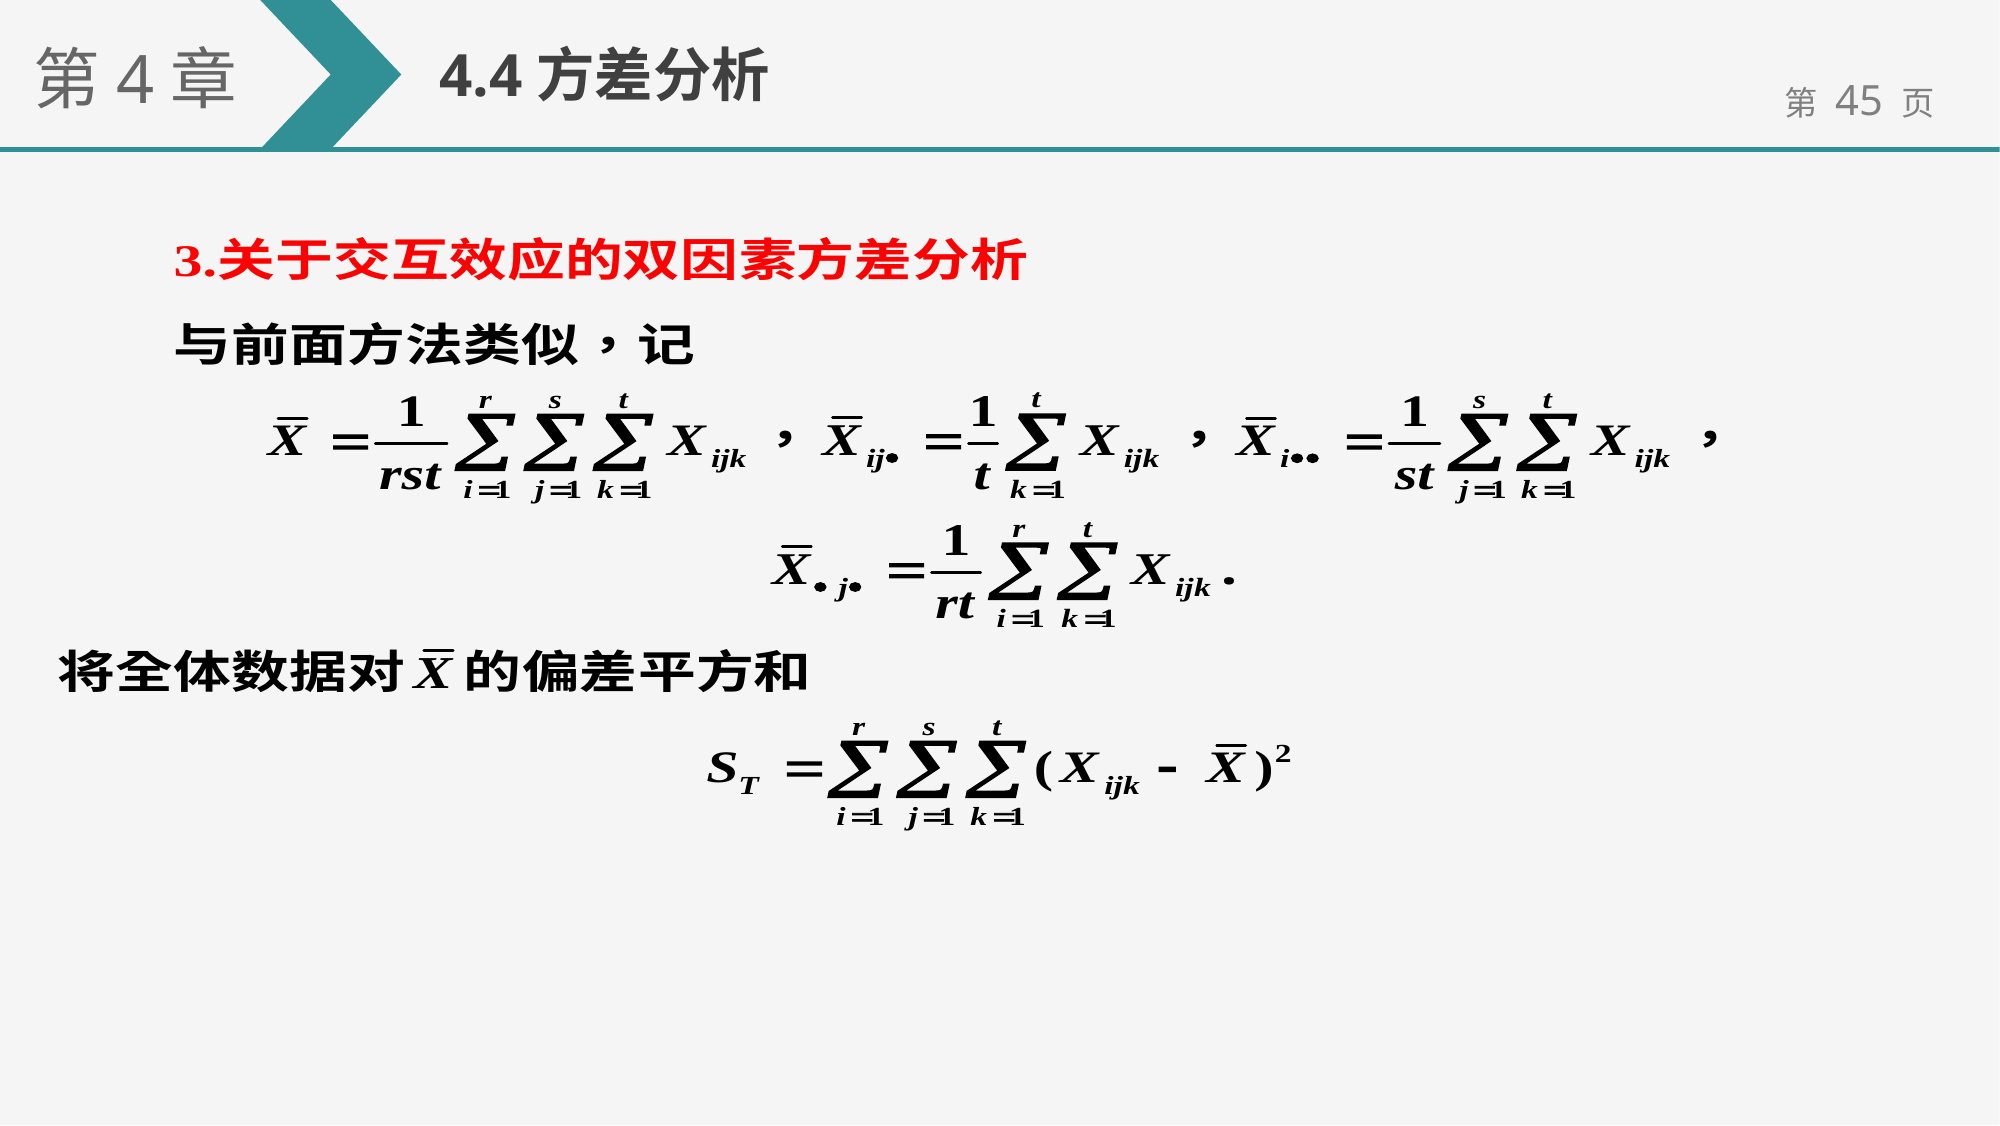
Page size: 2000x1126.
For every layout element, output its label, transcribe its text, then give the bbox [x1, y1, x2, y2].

text_box [258, 0, 403, 148]
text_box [57, 217, 1937, 861]
text_box 第4章 [19, 29, 253, 125]
text_box 4.4方差分析 [424, 31, 1366, 116]
